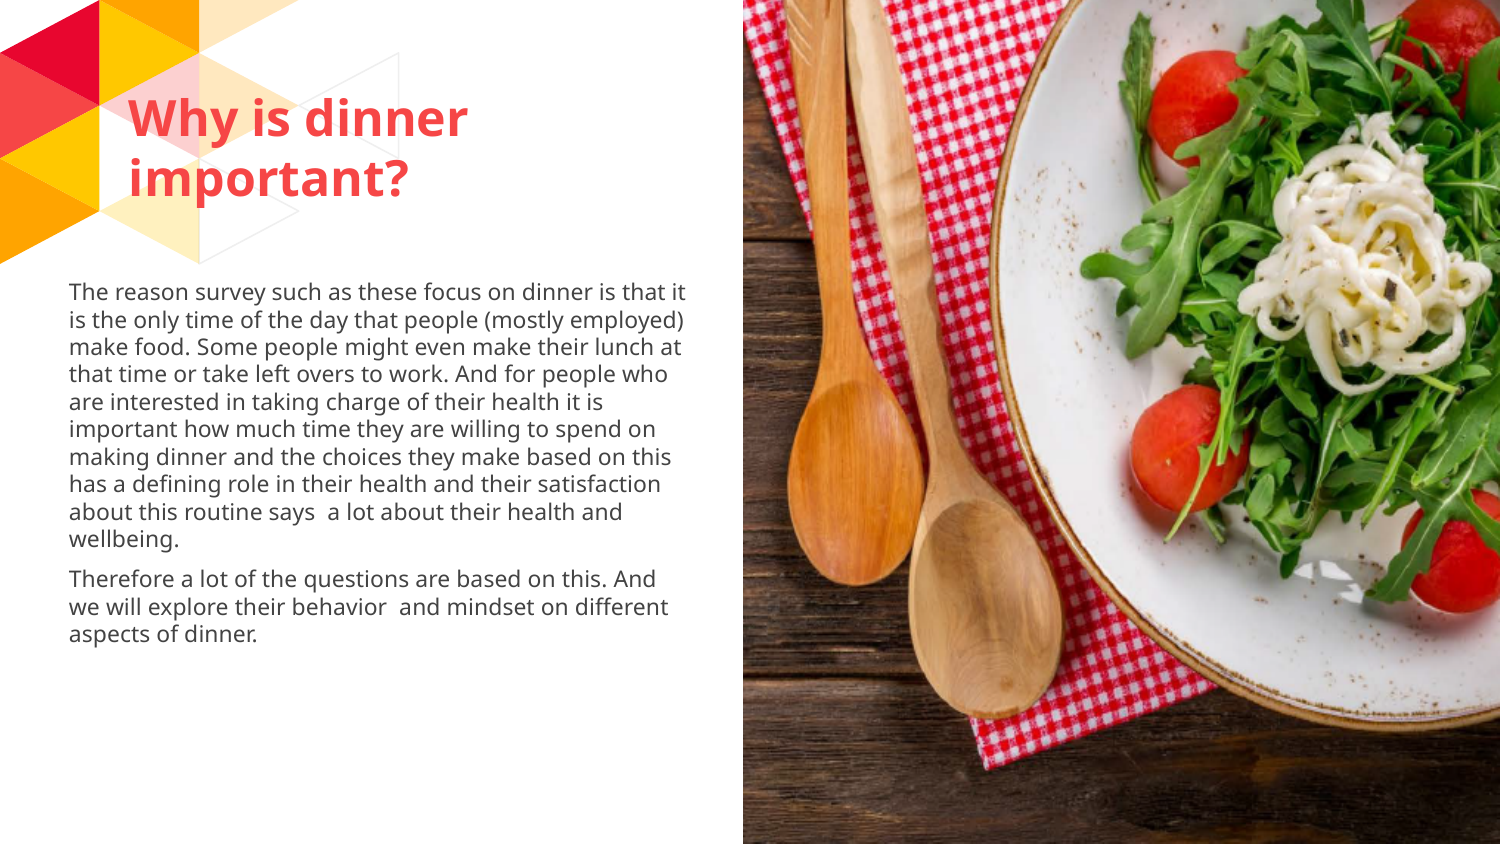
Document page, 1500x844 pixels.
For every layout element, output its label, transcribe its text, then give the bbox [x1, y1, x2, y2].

text_box Why is dinner important? [113, 65, 737, 222]
text_box The reason survey such as these focus on dinner is that it is the only time of the day that people (mostly employed) make food. Some people might even make their lunch at that time or take left overs to work. And for people who are interested in taking charge of their health it is important how much time they are willing to spend on making dinner and the choices they make based on this has a defining role in their health and their satisfaction about this routine says a lot about their health and wellbeing. Therefore a lot of the questions are based on this. And we will explore their behavior and mindset on different aspects of dinner. [53, 262, 703, 687]
picture [742, 0, 1500, 844]
